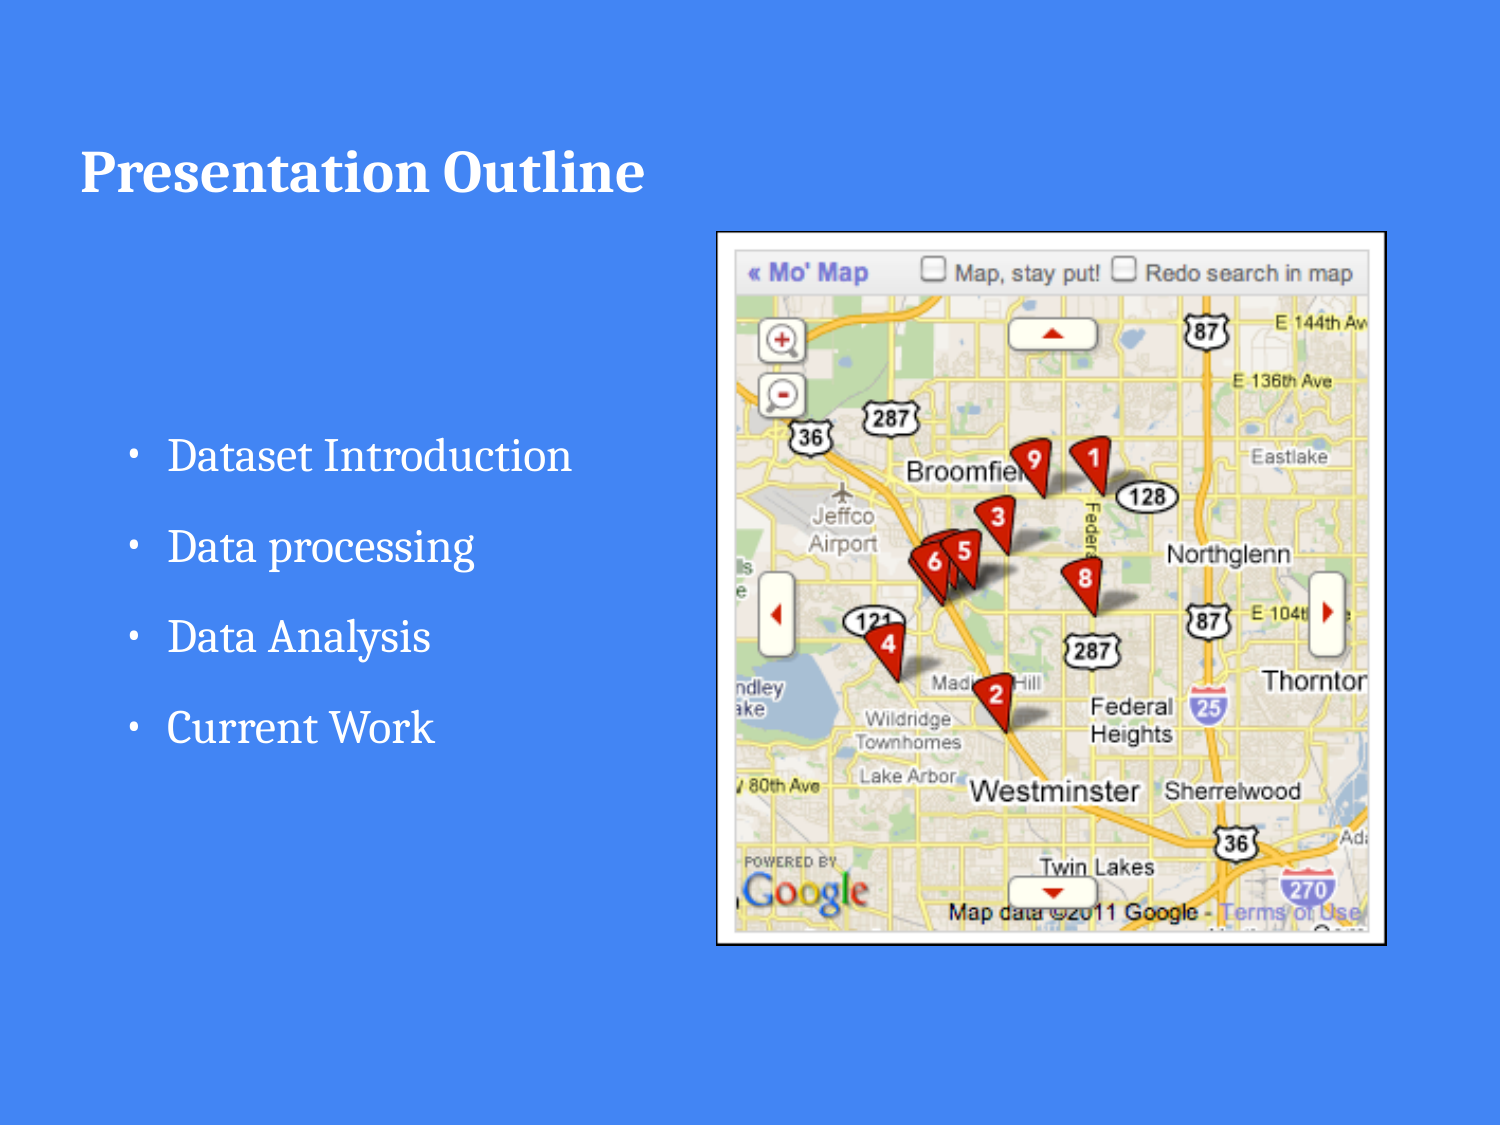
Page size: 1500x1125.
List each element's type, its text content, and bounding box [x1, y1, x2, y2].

list Dataset Introduction Data processing Data Analysis Current Work [110, 268, 692, 999]
picture [716, 231, 1388, 946]
title Presentation Outline [80, 81, 926, 254]
